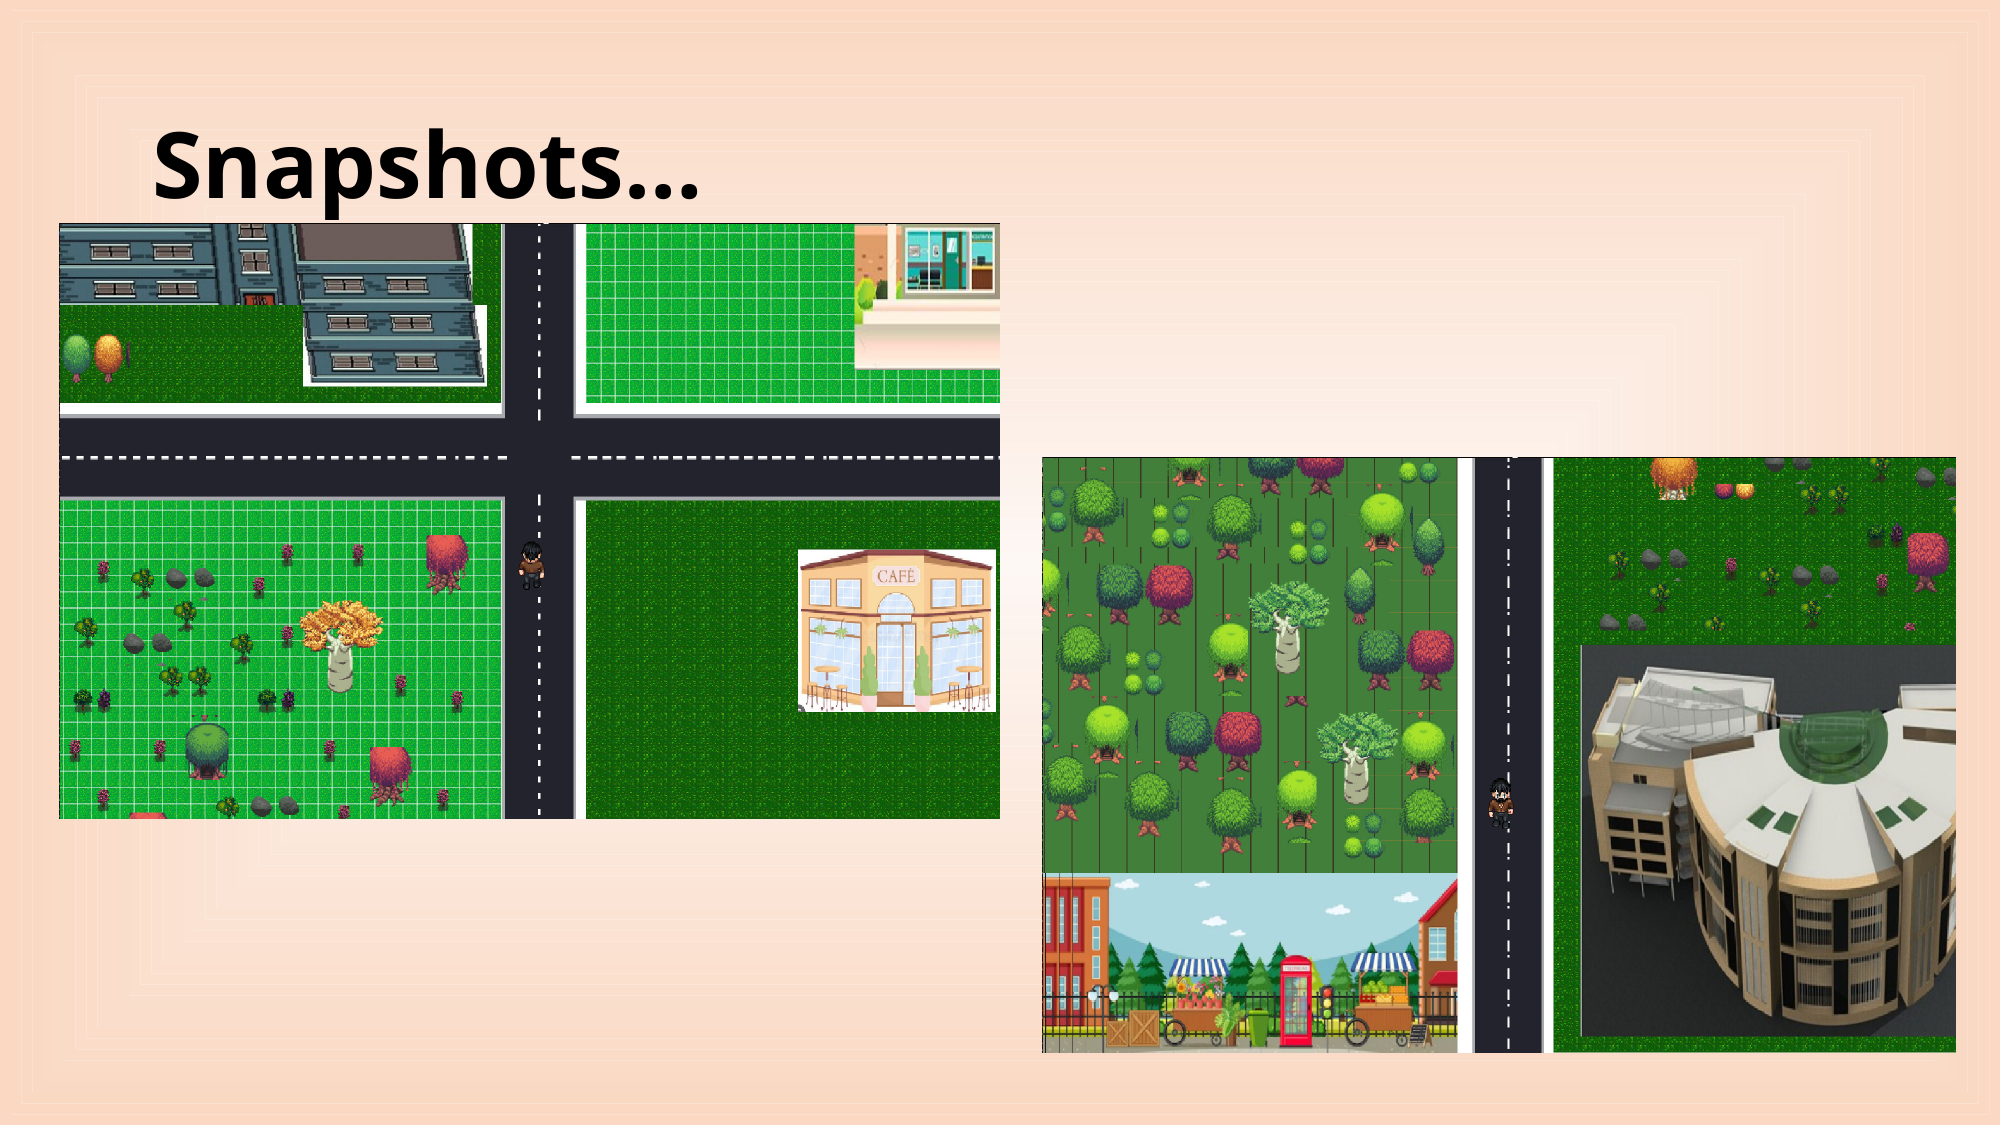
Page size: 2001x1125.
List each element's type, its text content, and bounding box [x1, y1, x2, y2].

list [59, 223, 1000, 819]
picture [1042, 457, 1956, 1053]
title Snapshots… [137, 59, 1863, 278]
